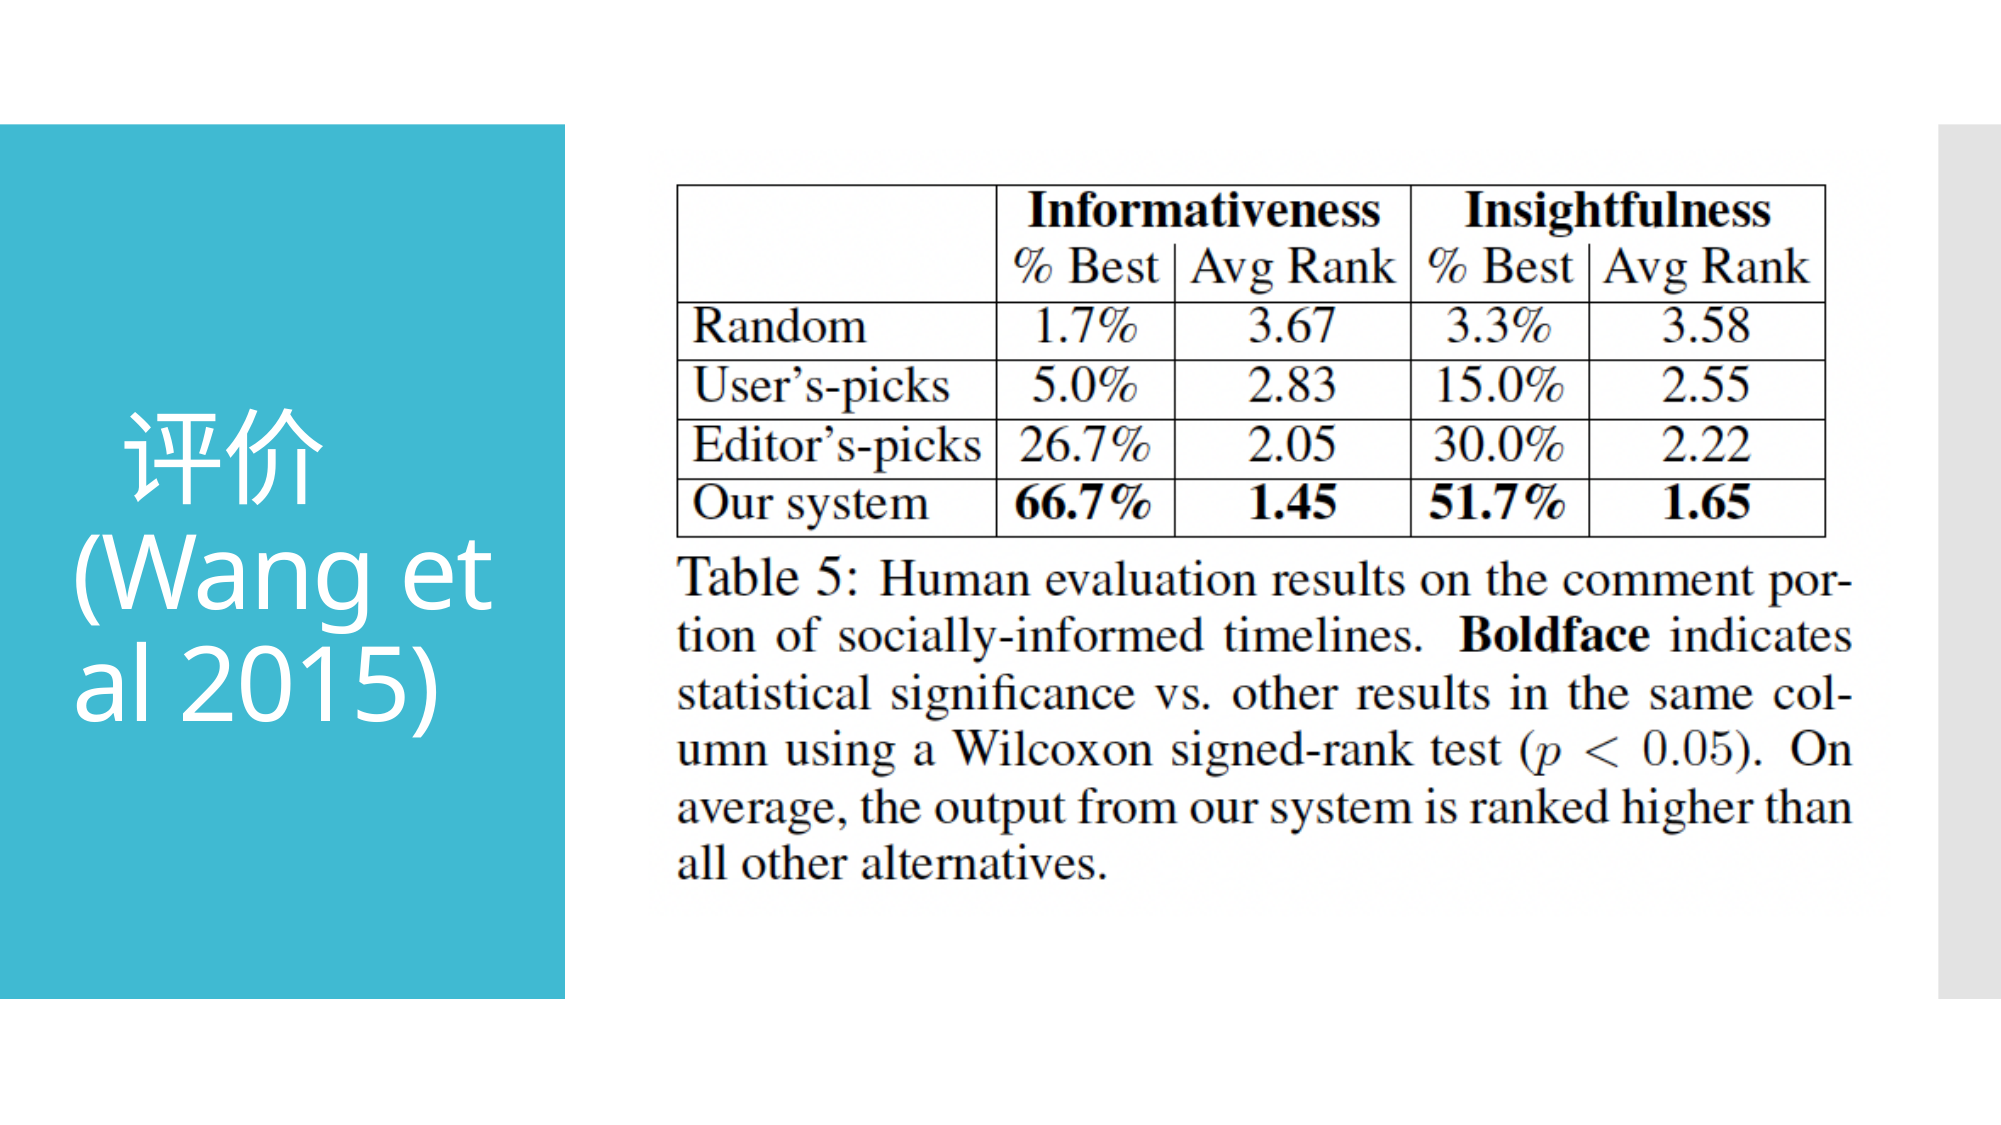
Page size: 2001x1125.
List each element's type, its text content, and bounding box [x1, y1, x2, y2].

picture [647, 149, 1891, 917]
title 评价 (Wang et al 2015) [54, 217, 590, 752]
